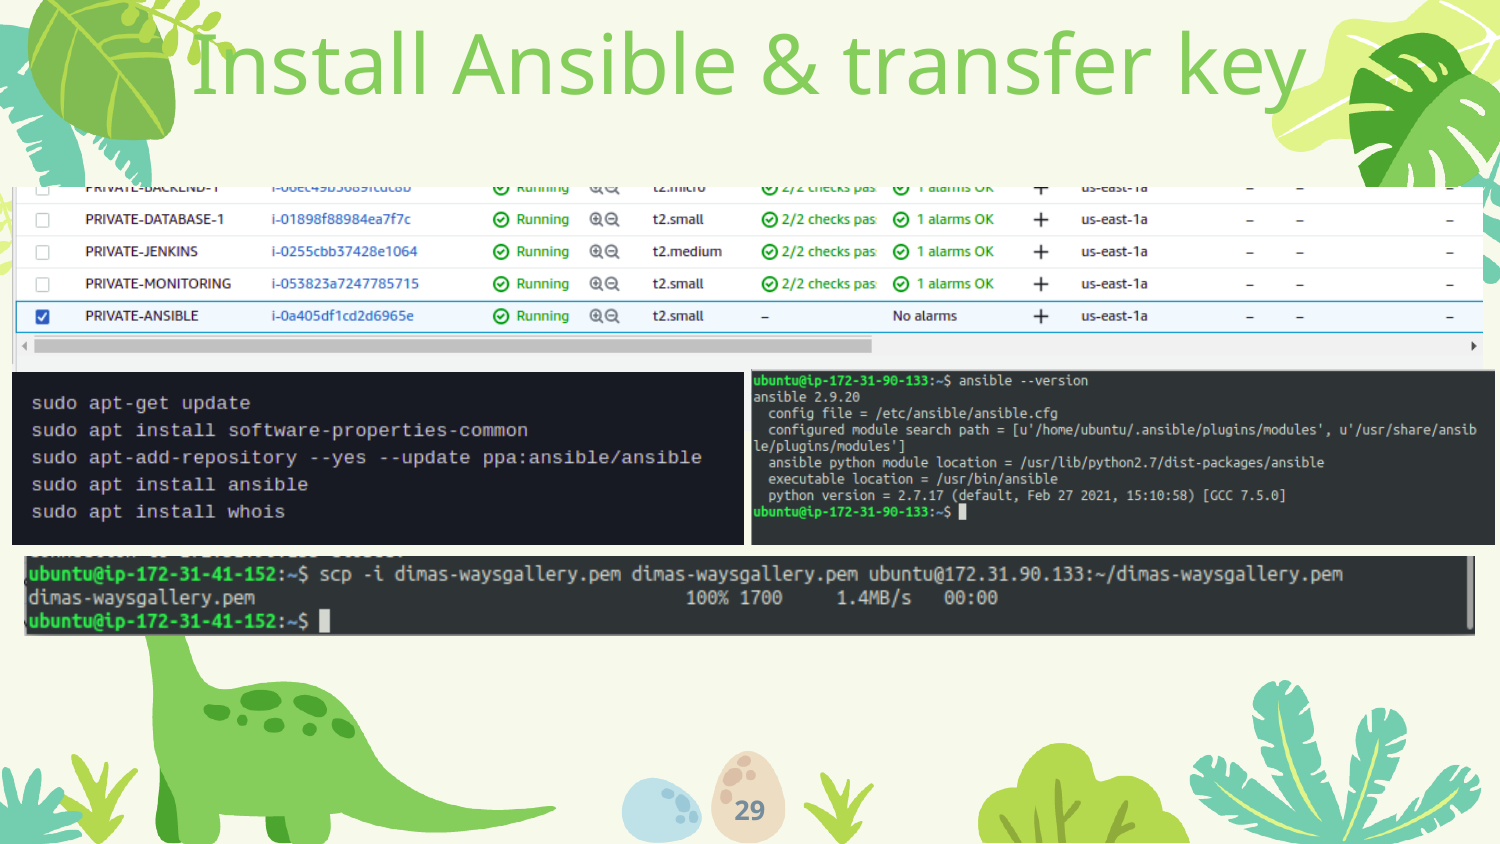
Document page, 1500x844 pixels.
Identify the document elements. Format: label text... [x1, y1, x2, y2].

slide_number ‹#› [705, 779, 795, 844]
title Install Ansible & transfer key [0, 0, 1500, 113]
picture [0, 113, 1500, 844]
